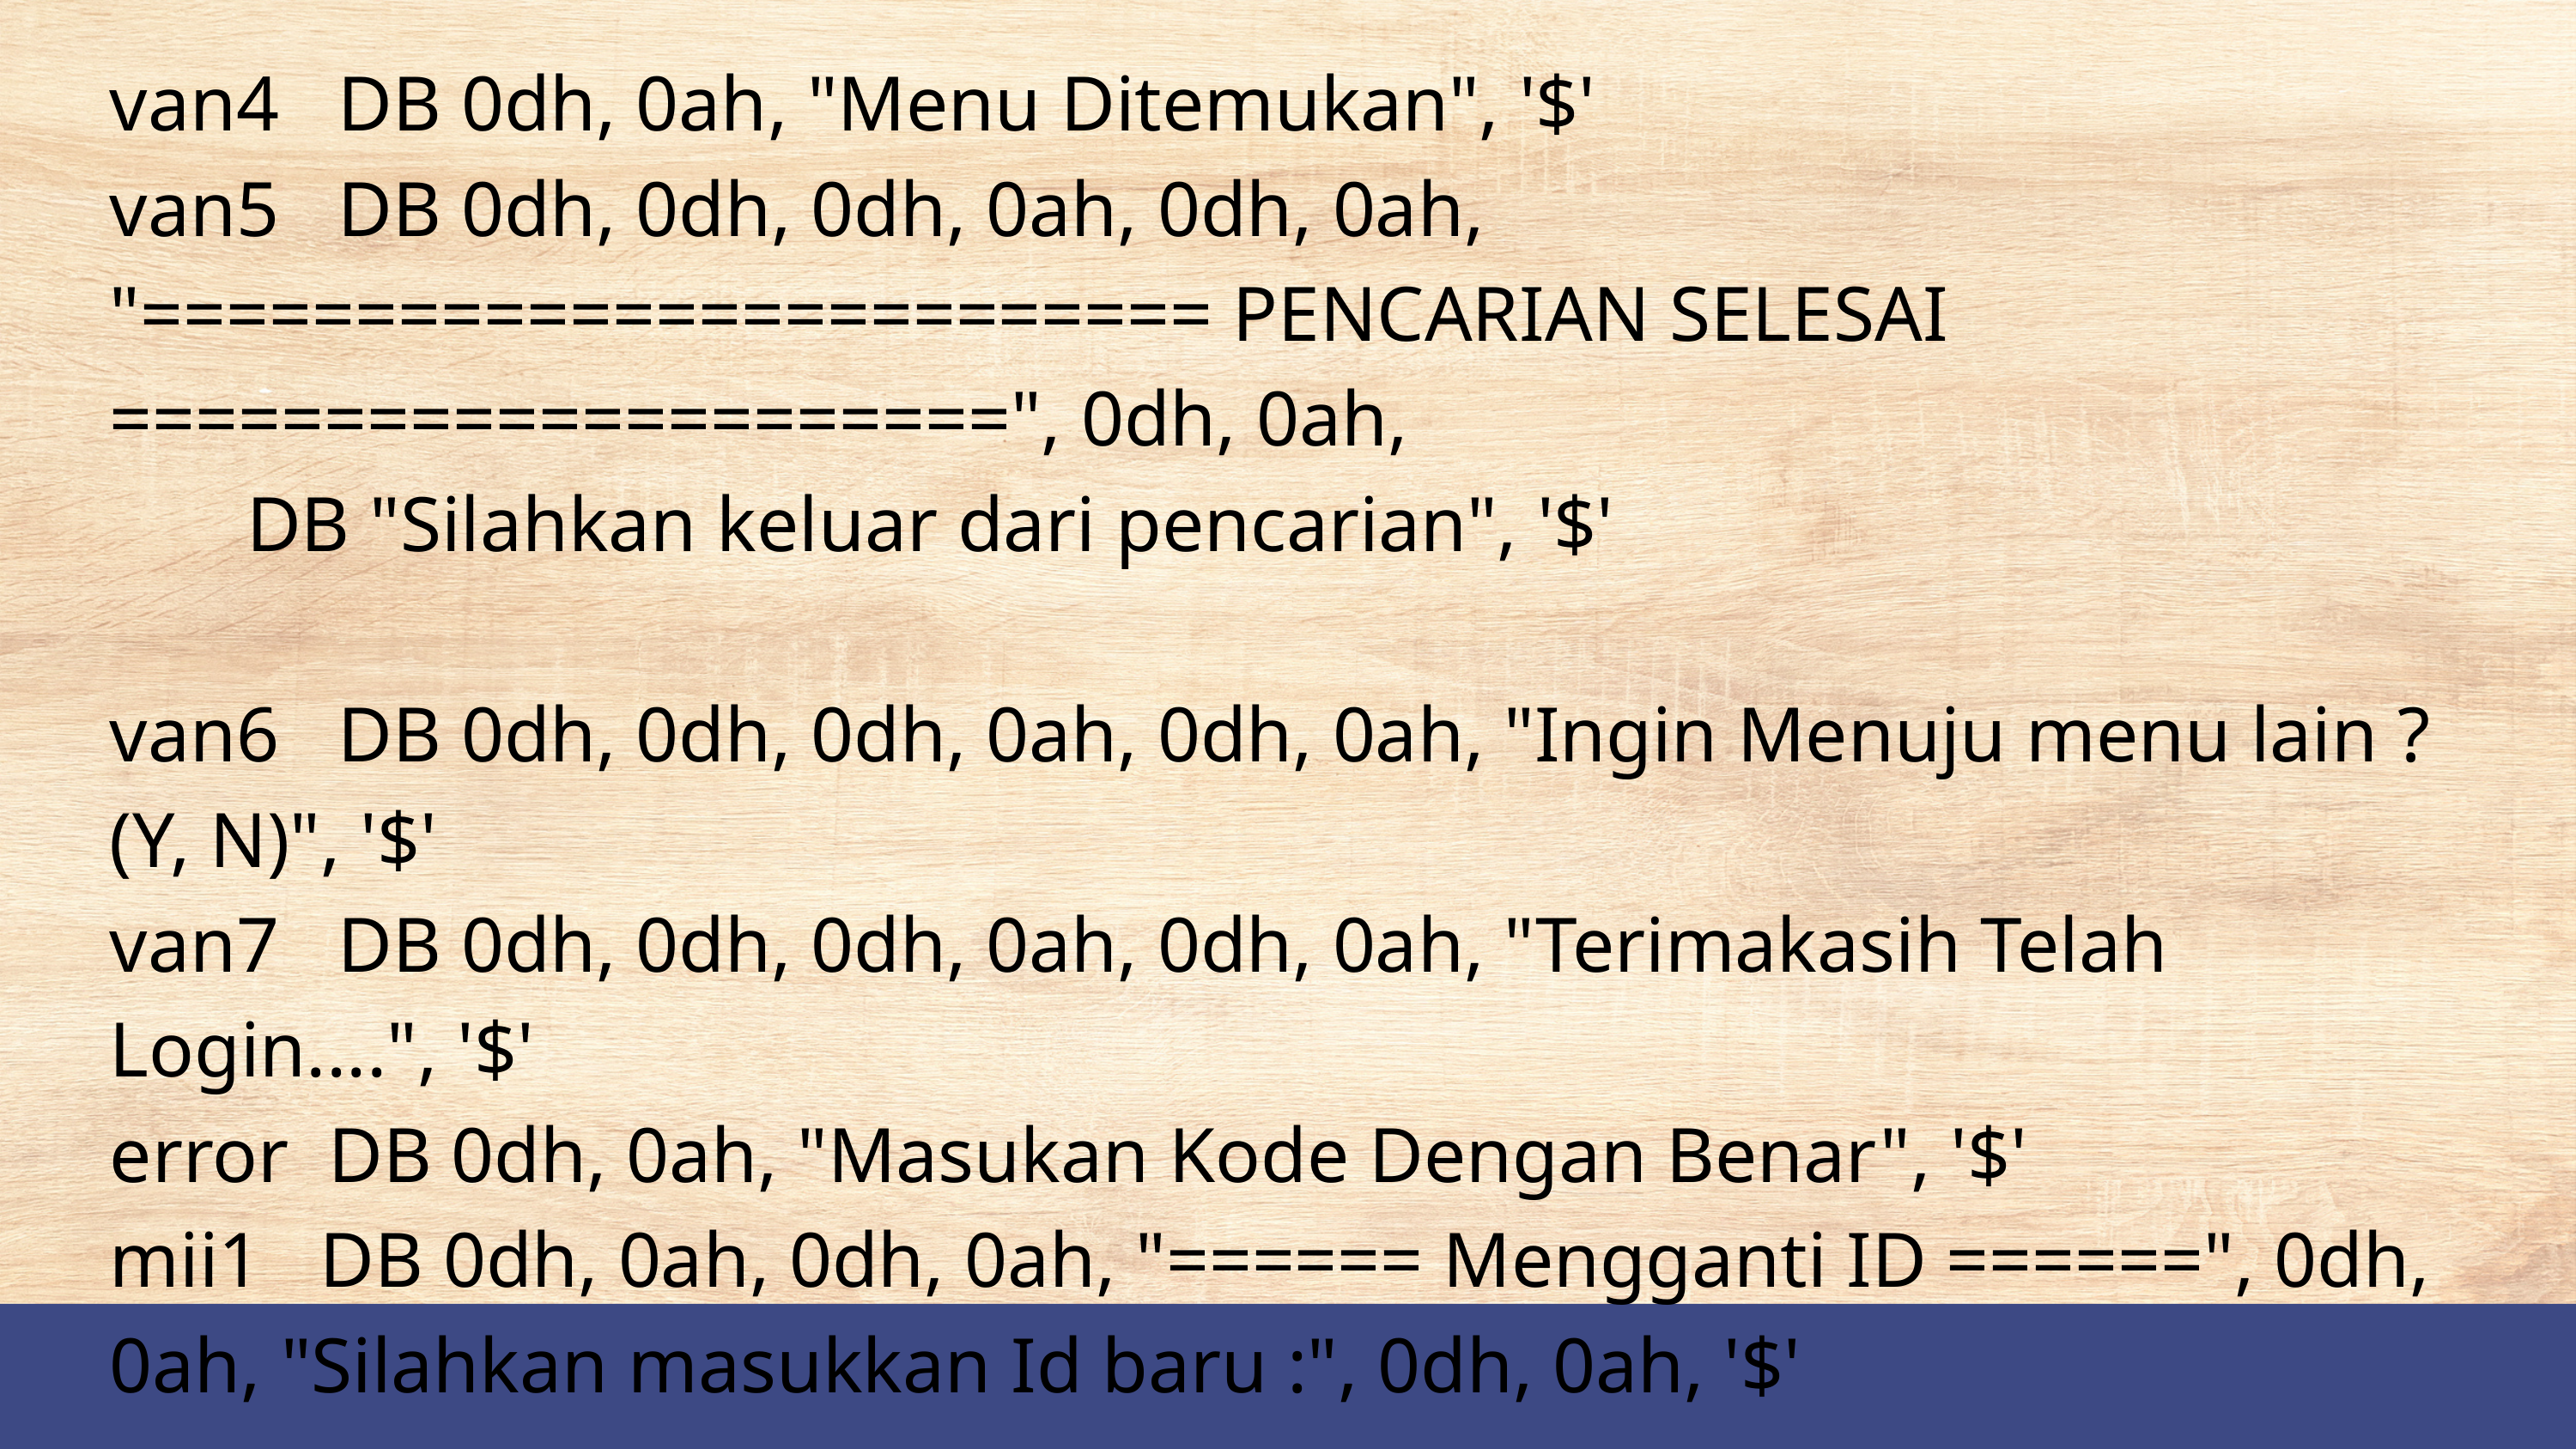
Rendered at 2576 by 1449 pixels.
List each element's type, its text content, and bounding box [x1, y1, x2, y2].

text_box [0, 0, 2576, 1300]
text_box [0, 1303, 2576, 1449]
text_box van4 DB 0dh, 0ah, "Menu Ditemukan", '$' van5 DB 0dh, 0dh, 0dh, 0ah, 0dh, 0ah, "========================= PENCARIAN SELESAI =====================", 0dh, 0ah, DB "Silahkan keluar dari pencarian", '$' van6 DB 0dh, 0dh, 0dh, 0ah, 0dh, 0ah, "Ingin Menuju menu lain ? (Y, N)", '$' van7 DB 0dh, 0dh, 0dh, 0ah, 0dh, 0ah, "Terimakasih Telah Login....", '$' error DB 0dh, 0ah, "Masukan Kode Dengan Benar", '$' mii1 DB 0dh, 0ah, 0dh, 0ah, "====== Mengganti ID ======", 0dh, 0ah, "Silahkan masukkan Id baru :", 0dh, 0ah, '$' [109, 40, 2466, 1300]
